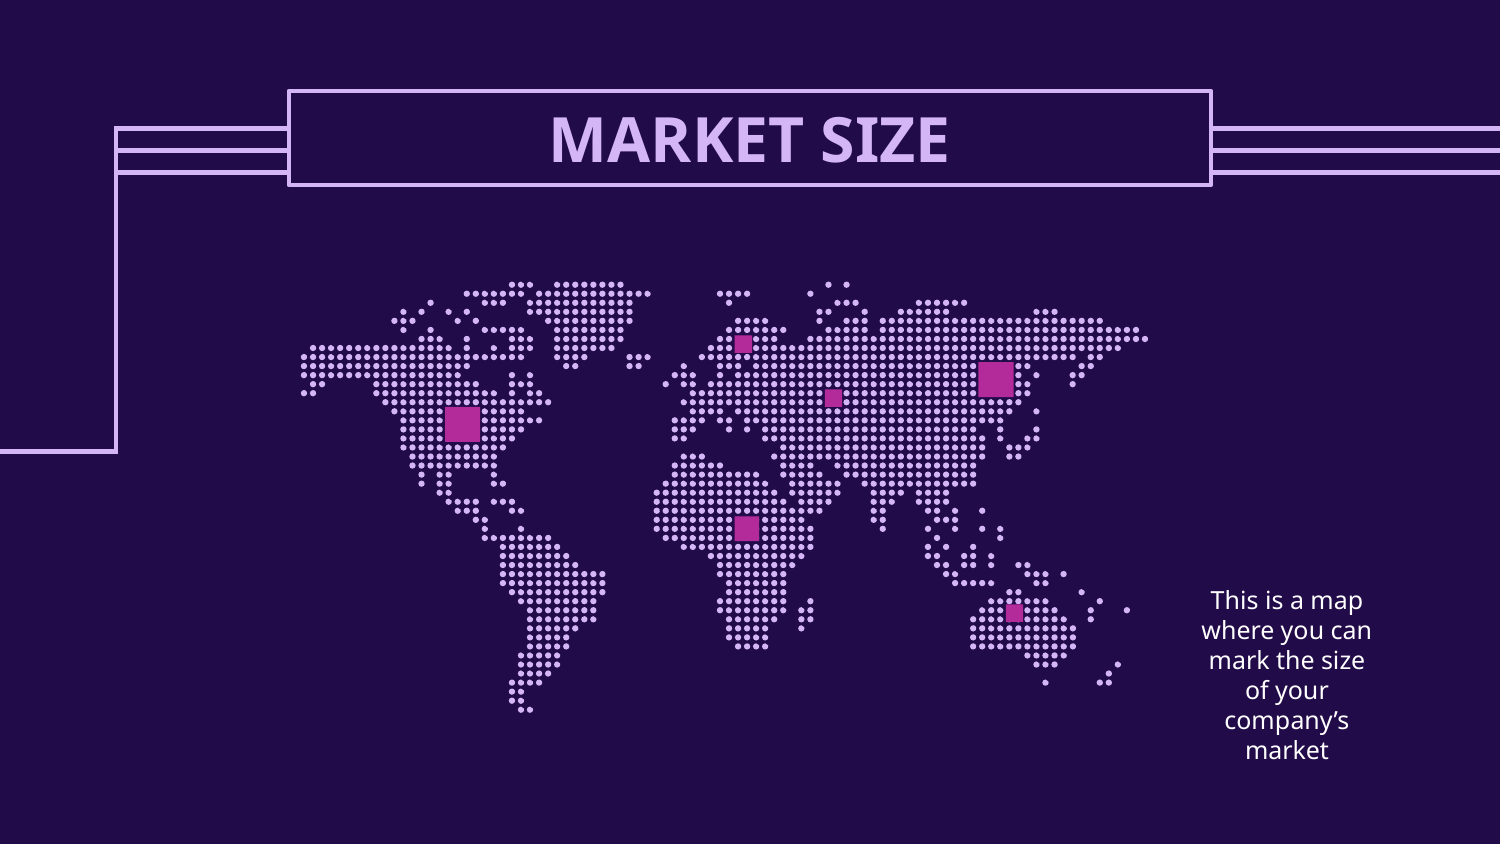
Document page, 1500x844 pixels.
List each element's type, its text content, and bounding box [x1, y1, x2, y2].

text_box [300, 281, 1150, 714]
list This is a map where you can mark the size of your company’s market [1178, 569, 1396, 732]
title MARKET SIZE [287, 89, 1213, 128]
title MARKET SIZE [287, 138, 1213, 149]
title MARKET SIZE [287, 181, 1213, 187]
title MARKET SIZE [287, 159, 1213, 171]
